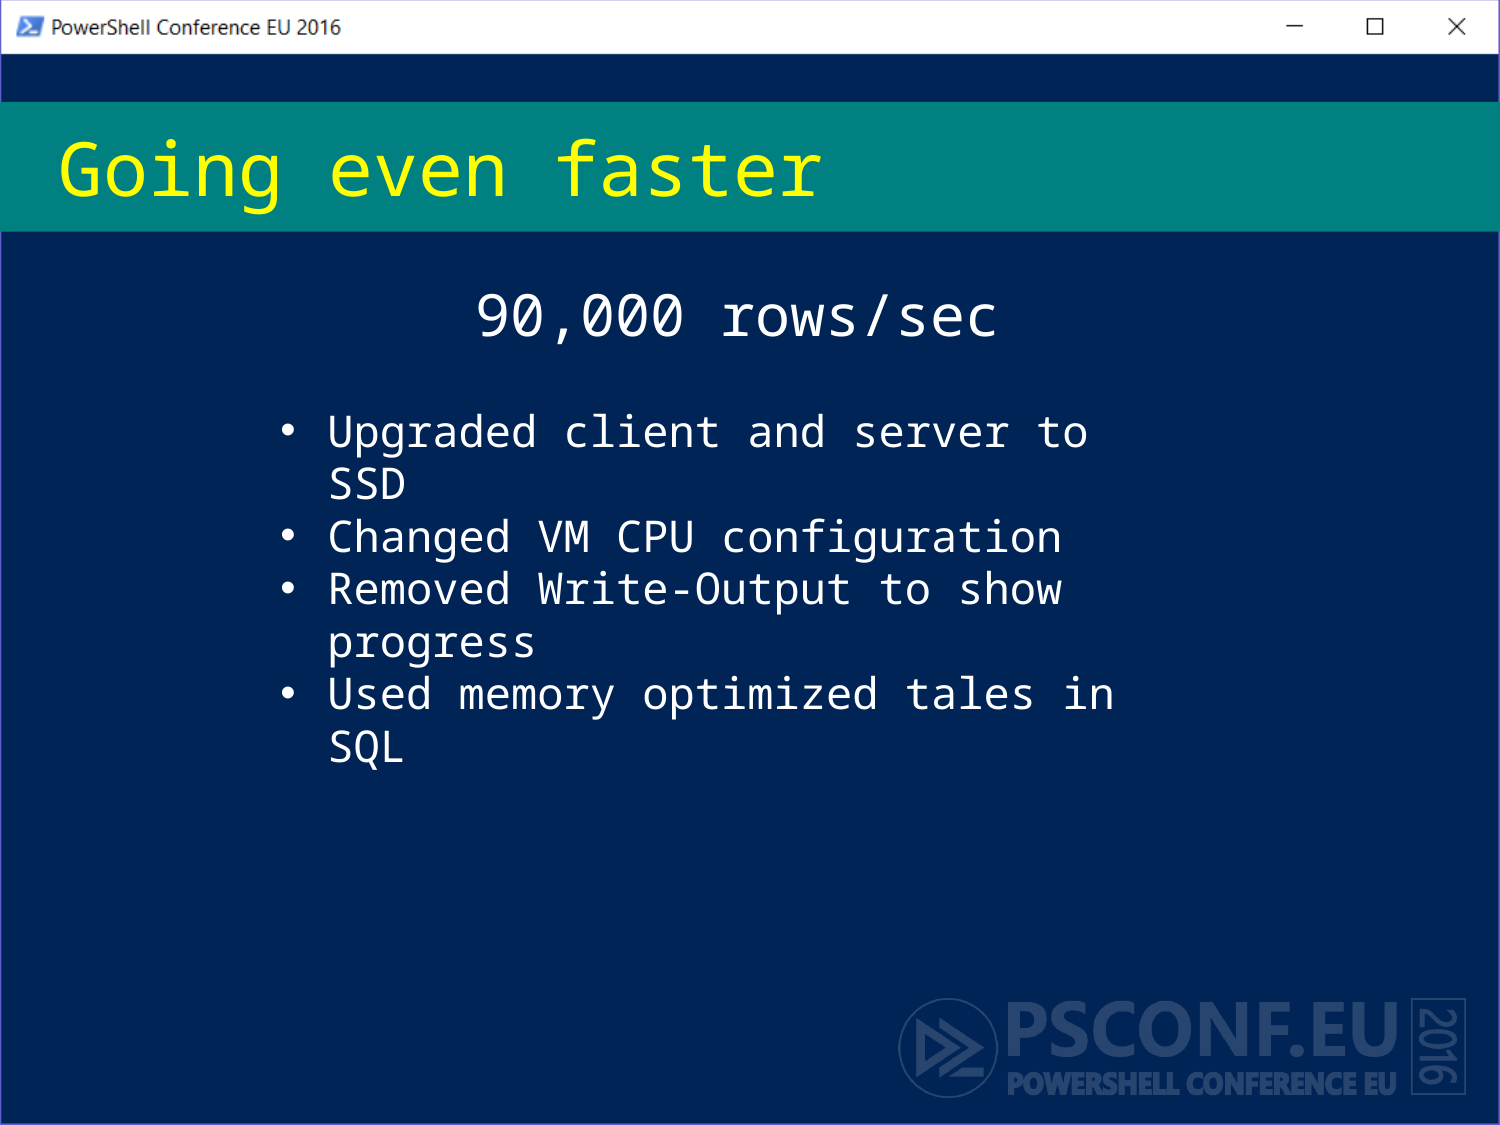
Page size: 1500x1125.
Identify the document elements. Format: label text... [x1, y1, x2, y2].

text_box 90,000 rows/sec [460, 270, 1016, 356]
text_box Upgraded client and server to SSD Changed VM CPU configuration Removed Write-Output to show progress Used memory optimized tales in SQL [265, 395, 1176, 779]
picture [0, 232, 1500, 1125]
picture [0, 0, 1500, 101]
title Going even faster [0, 101, 1500, 232]
